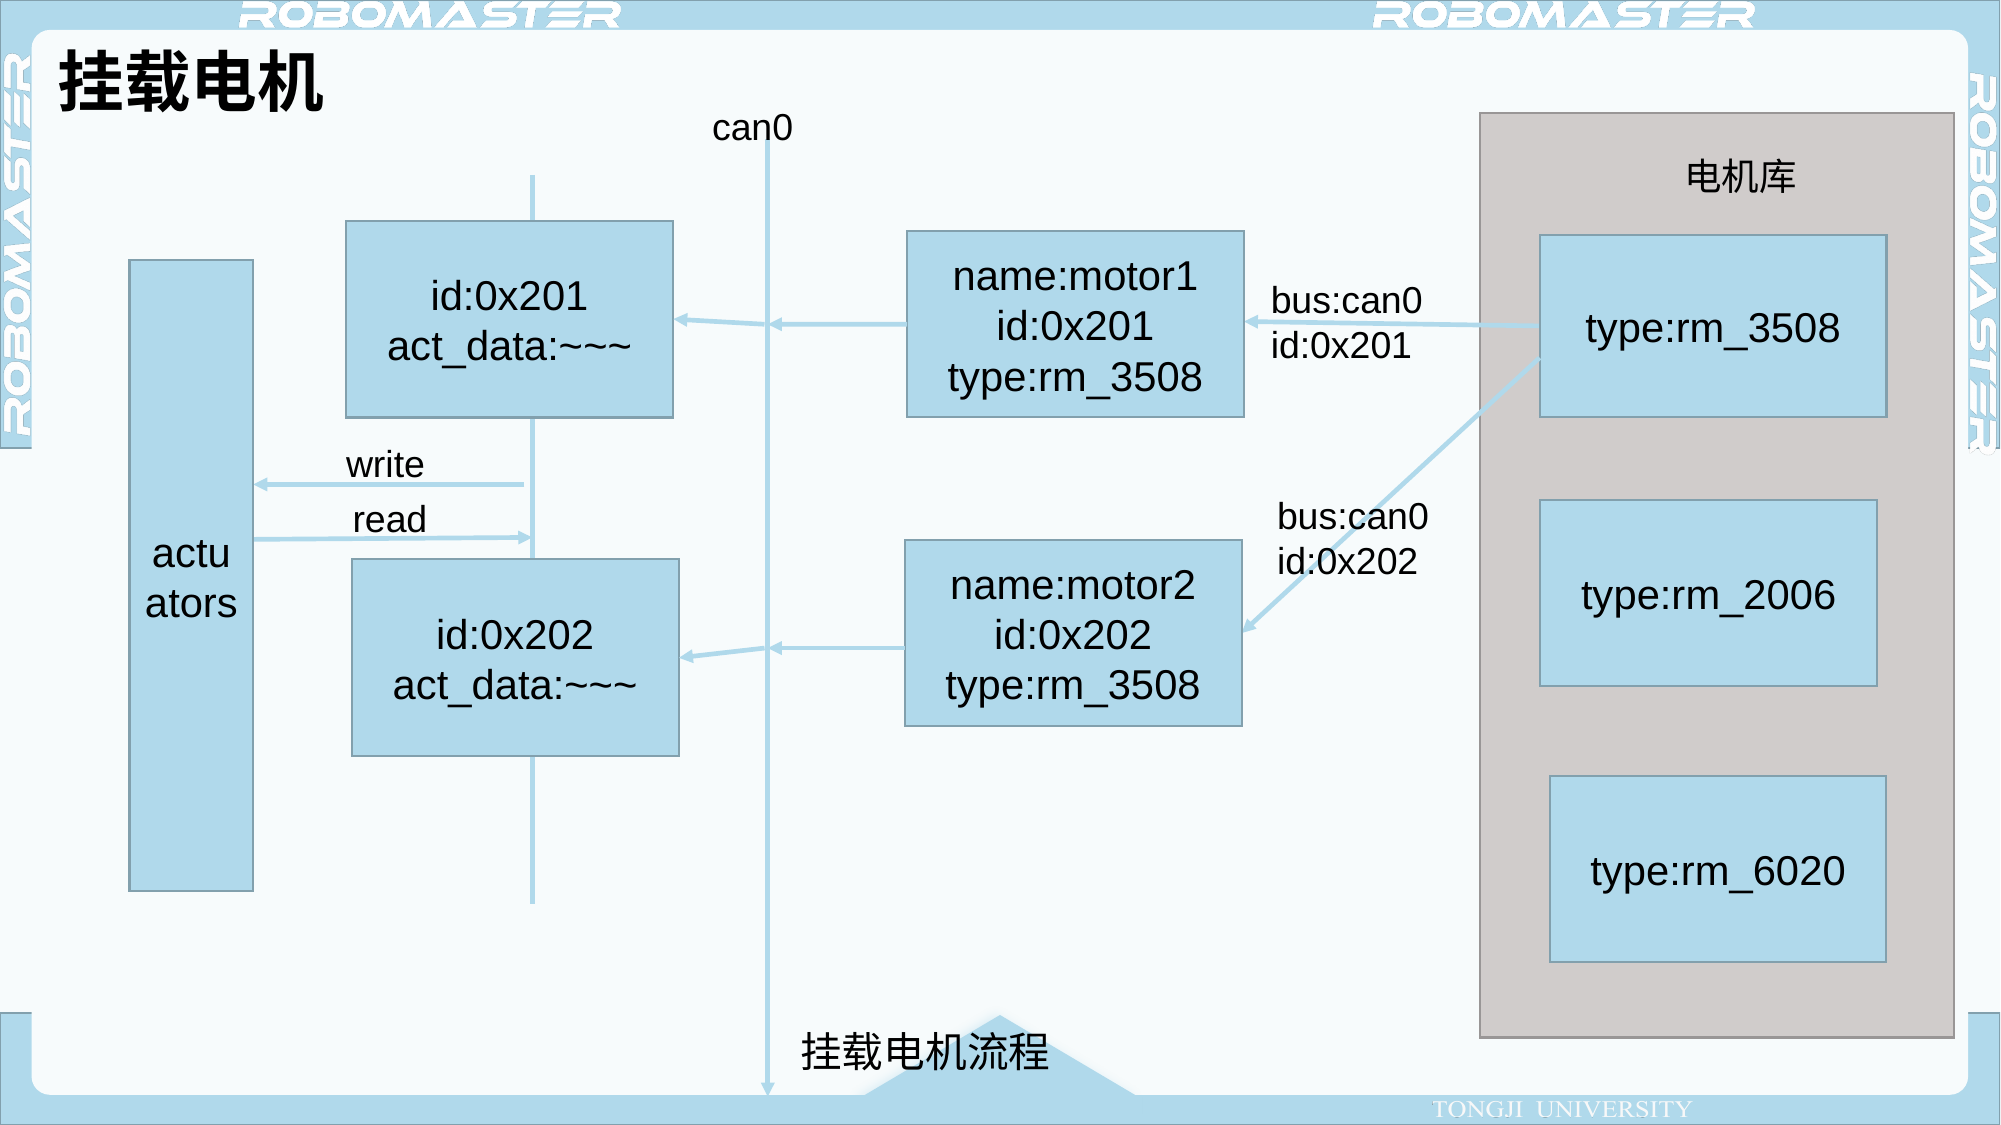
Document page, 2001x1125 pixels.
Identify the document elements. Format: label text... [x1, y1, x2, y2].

text_box 挂载电机 [42, 32, 786, 127]
text_box 挂载电机流程 [785, 1017, 1598, 1125]
picture [1425, 1096, 1704, 1125]
text_box id:0x201 act_data:~~~ [345, 220, 532, 419]
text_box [678, 647, 765, 658]
text_box name:motor1 id:0x201 type:rm_3508 [906, 230, 1245, 418]
text_box can0 [649, 95, 856, 155]
text_box id:0x202 act_data:~~~ [533, 558, 680, 757]
text_box actuators [128, 259, 254, 892]
text_box write [331, 485, 441, 492]
text_box write [331, 432, 441, 484]
text_box type:rm_2006 [1539, 499, 1878, 687]
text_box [673, 319, 765, 325]
text_box [1479, 112, 1955, 321]
text_box read [337, 540, 443, 548]
text_box bus:can0 id:0x201 [1255, 268, 1489, 321]
text_box id:0x202 act_data:~~~ [351, 558, 532, 757]
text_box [1241, 357, 1540, 634]
text_box name:motor2 id:0x202 type:rm_3508 [904, 539, 1243, 727]
text_box [1479, 276, 1955, 1039]
text_box id:0x201 act_data:~~~ [533, 220, 674, 419]
text_box 电机库 [1669, 145, 1857, 206]
text_box type:rm_3508 [1539, 234, 1888, 418]
picture [0, 232, 224, 288]
picture [1775, 221, 2000, 276]
text_box read [337, 488, 443, 537]
picture [1336, 0, 1760, 38]
text_box bus:can0 id:0x201 [1255, 326, 1489, 357]
picture [202, 0, 626, 38]
text_box type:rm_6020 [1549, 775, 1887, 963]
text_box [1243, 321, 1540, 326]
